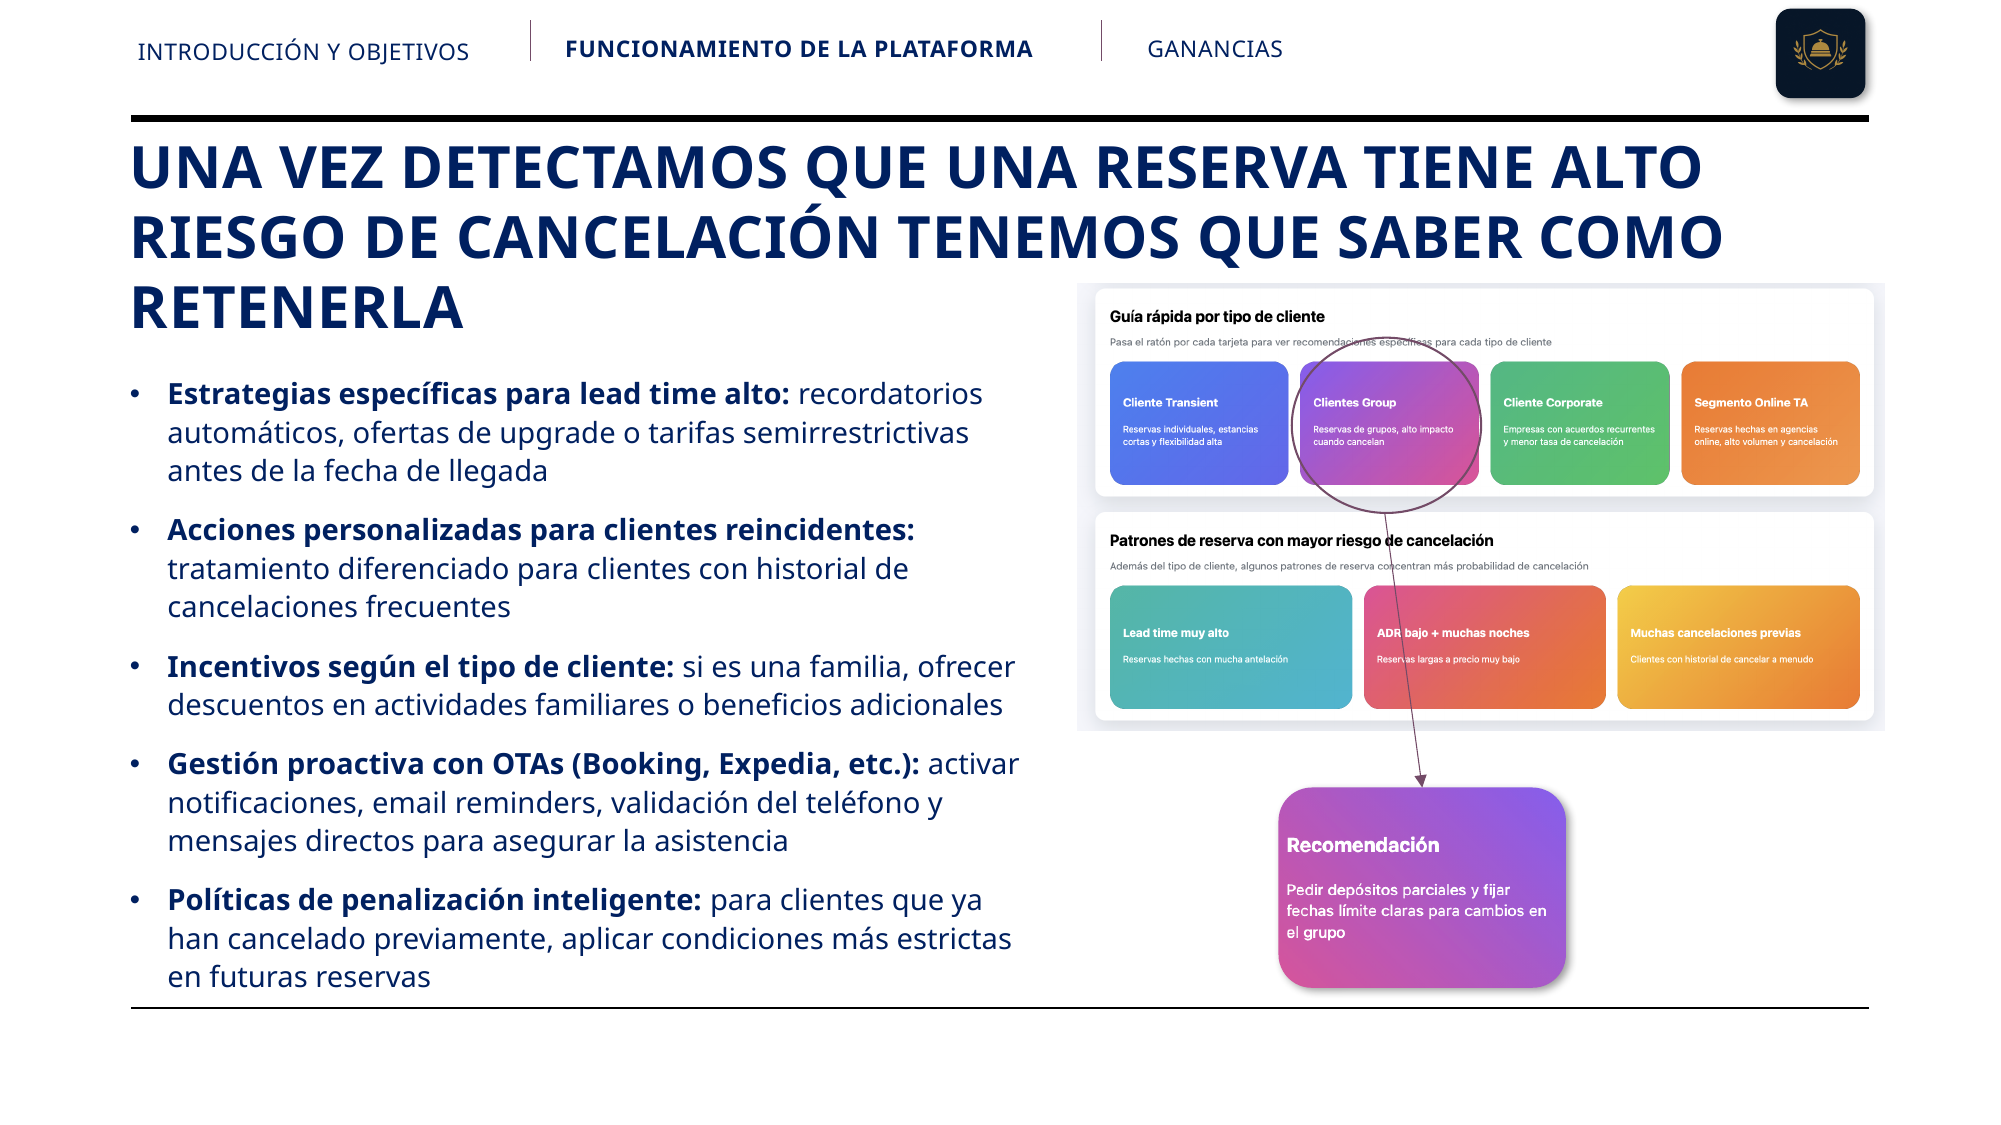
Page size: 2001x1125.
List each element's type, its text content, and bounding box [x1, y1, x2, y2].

list Estrategias específicas para lead time alto: recordatorios automáticos, ofertas de upgrade o tarifas semirrestrictivas antes de la fecha de llegada Acciones personalizadas para clientes reincidentes: tratamiento diferenciado para clientes con historial de cancelaciones frecuentes Incentivos según el tipo de cliente: si es una familia, ofrecer descuentos en actividades familiares o beneficios adicionales Gestión proactiva con OTAs (Booking, Expedia, etc.): activar notificaciones, email reminders, validación del teléfono y mensajes directos para asegurar la asistencia Políticas de penalización inteligente: para clientes que ya han cancelado previamente, aplicar condiciones más estrictas en futuras reservas [114, 364, 1055, 978]
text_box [122, 20, 1778, 69]
title Una vez detectamos que una reserva tiene alto riesgo de cancelación tenemos que saber como retenerla [114, 122, 1869, 338]
picture [1077, 283, 1885, 731]
picture [1278, 787, 1566, 988]
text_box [1384, 512, 1423, 788]
picture [1775, 8, 1866, 99]
